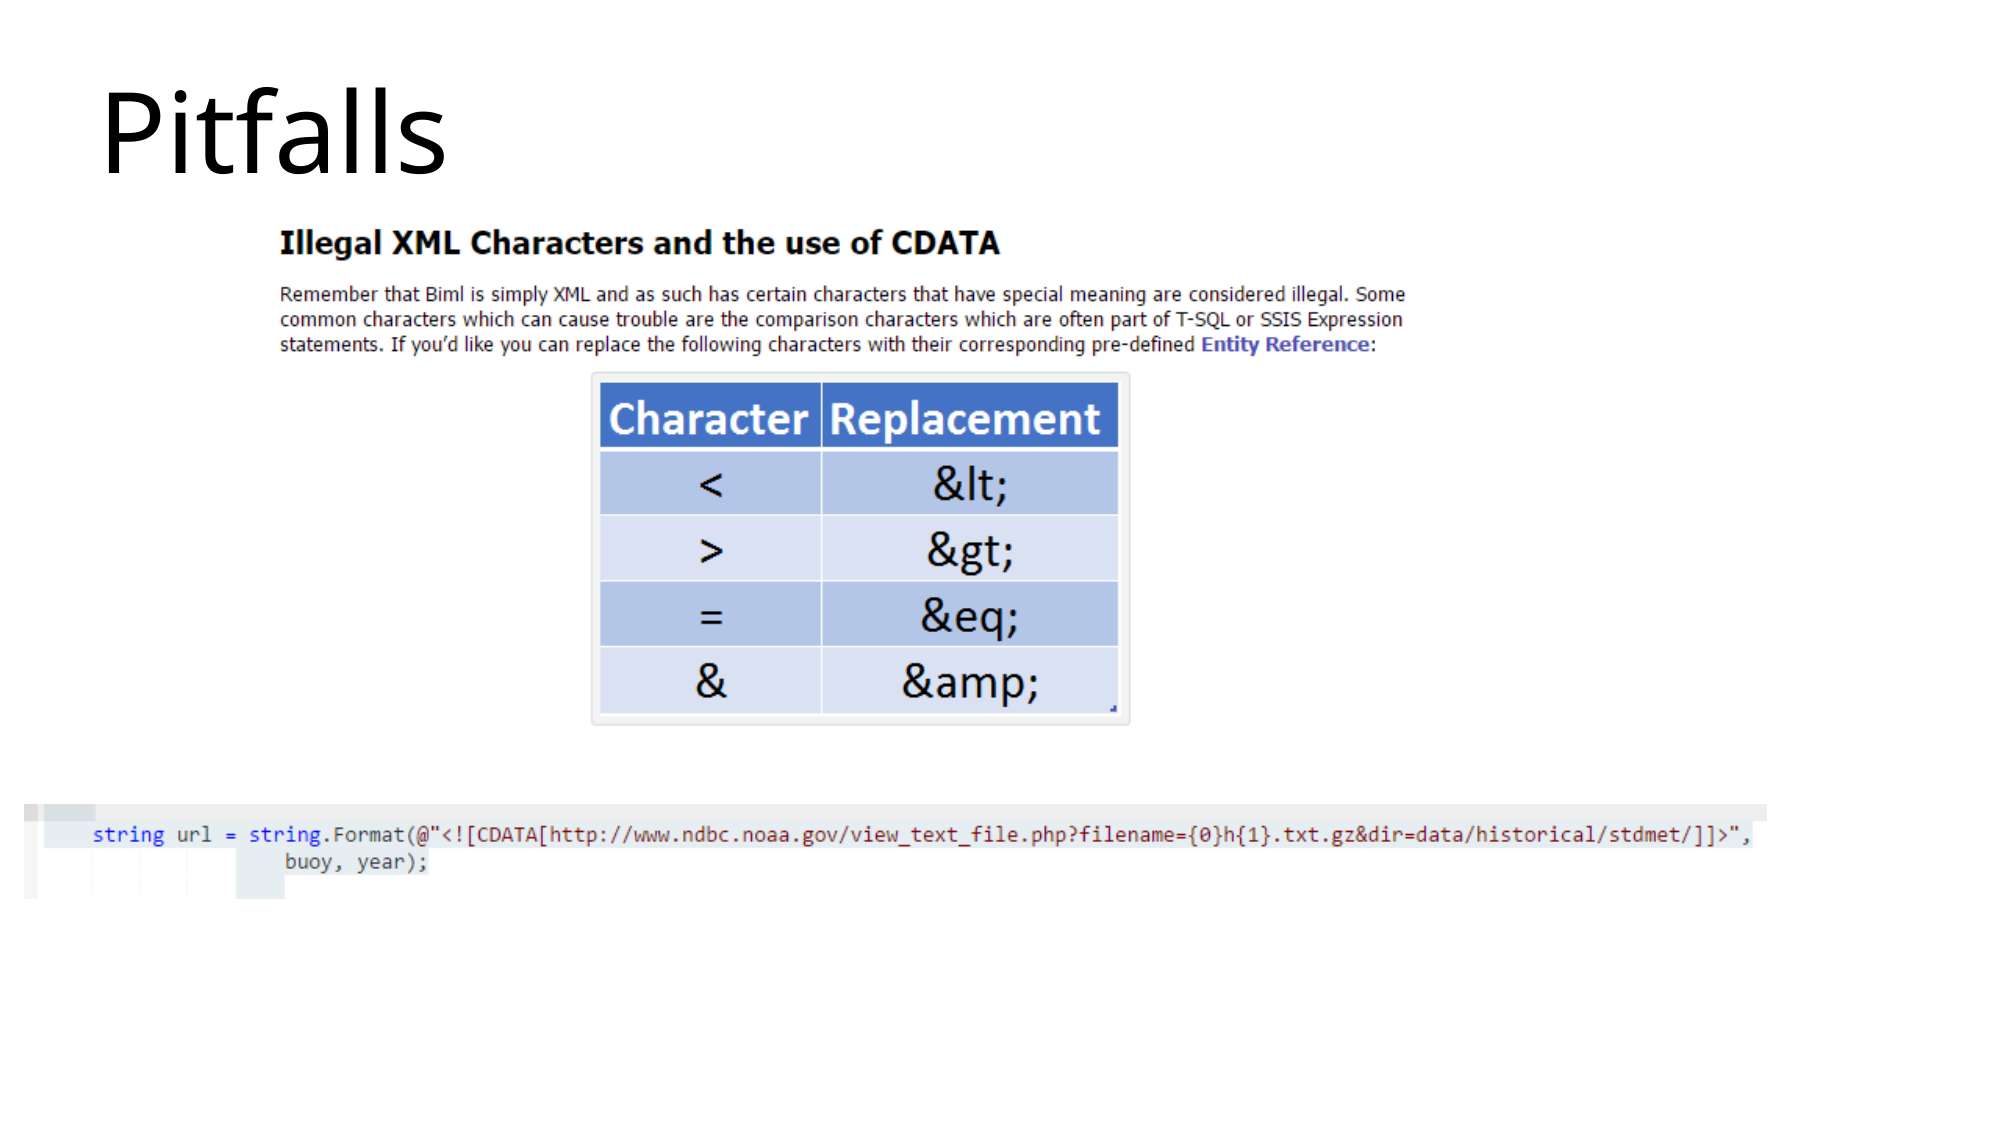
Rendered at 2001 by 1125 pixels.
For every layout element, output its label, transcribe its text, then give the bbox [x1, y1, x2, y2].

picture [266, 220, 1428, 737]
picture [24, 804, 1767, 899]
title Pitfalls [83, 28, 1400, 246]
